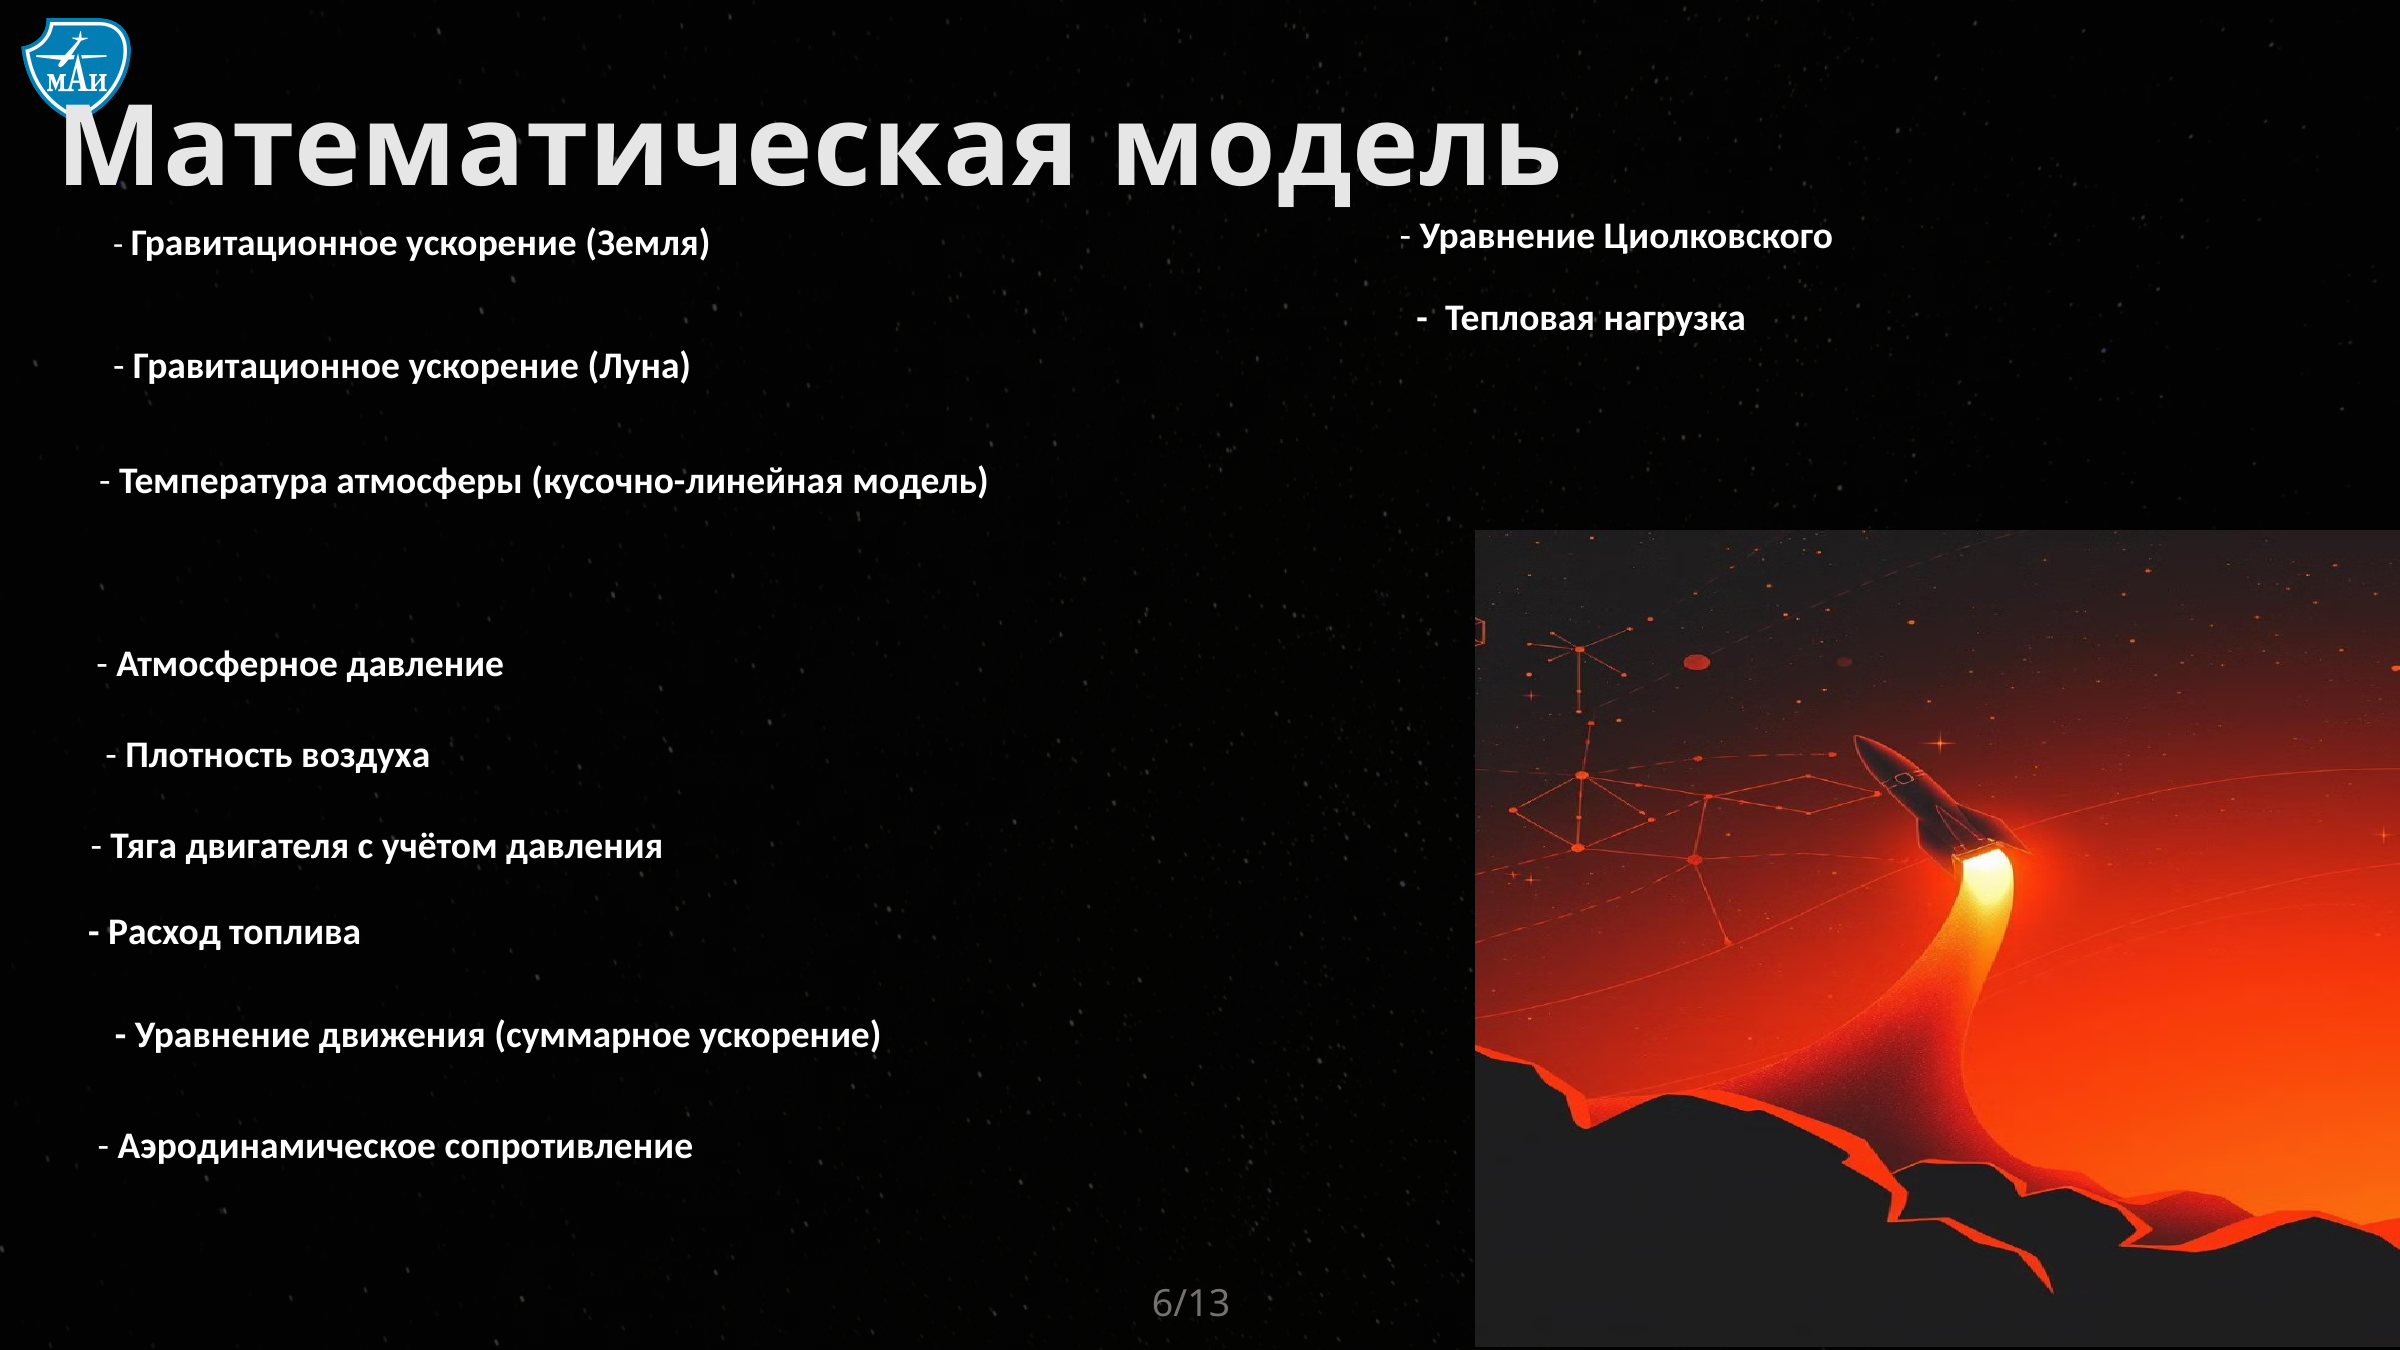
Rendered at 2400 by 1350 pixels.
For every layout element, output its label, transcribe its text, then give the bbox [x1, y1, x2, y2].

text_box 6/13 [1137, 1271, 1263, 1331]
text_box Математическая модель [41, 65, 1580, 216]
picture [0, 0, 2400, 1350]
